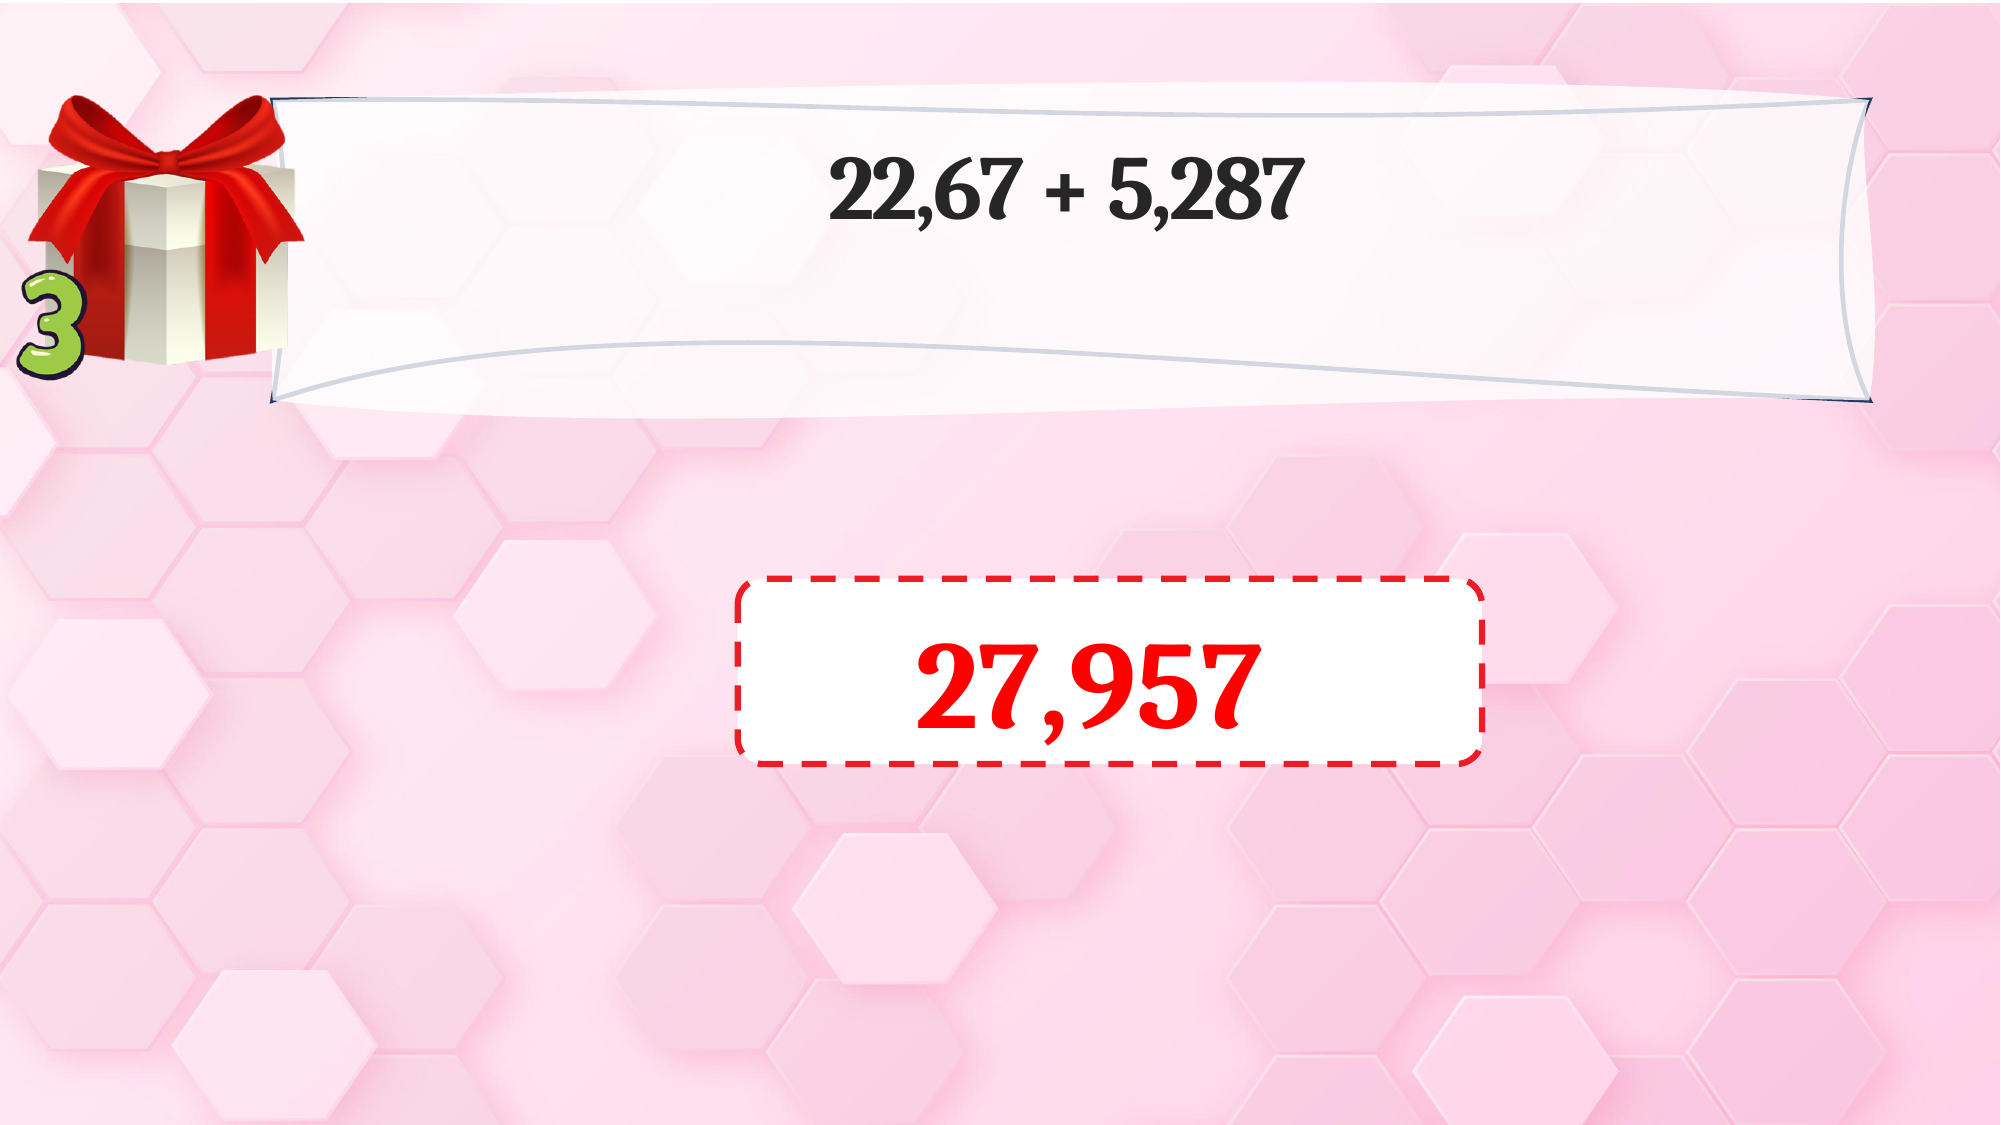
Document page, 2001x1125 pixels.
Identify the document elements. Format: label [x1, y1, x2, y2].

text_box [737, 578, 1482, 765]
text_box [272, 99, 1870, 401]
picture [0, 3, 2000, 1125]
